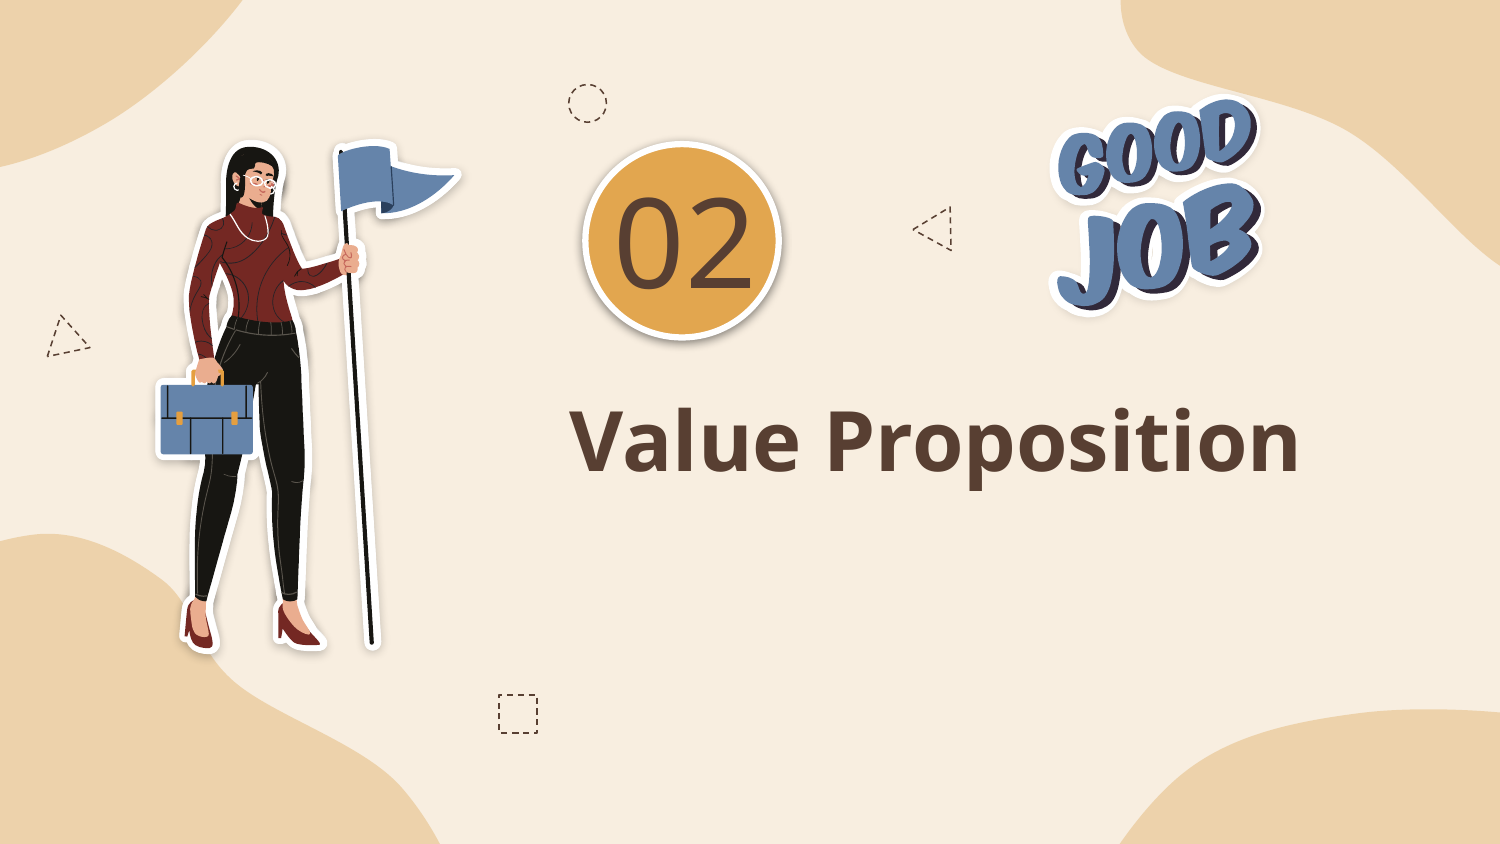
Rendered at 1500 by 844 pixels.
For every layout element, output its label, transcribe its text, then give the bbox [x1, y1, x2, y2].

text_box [1038, 117, 1274, 294]
title Value Proposition [554, 372, 1361, 573]
text_box [597, 287, 767, 338]
title 02 [585, 148, 786, 287]
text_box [160, 145, 456, 649]
text_box [654, 144, 710, 148]
